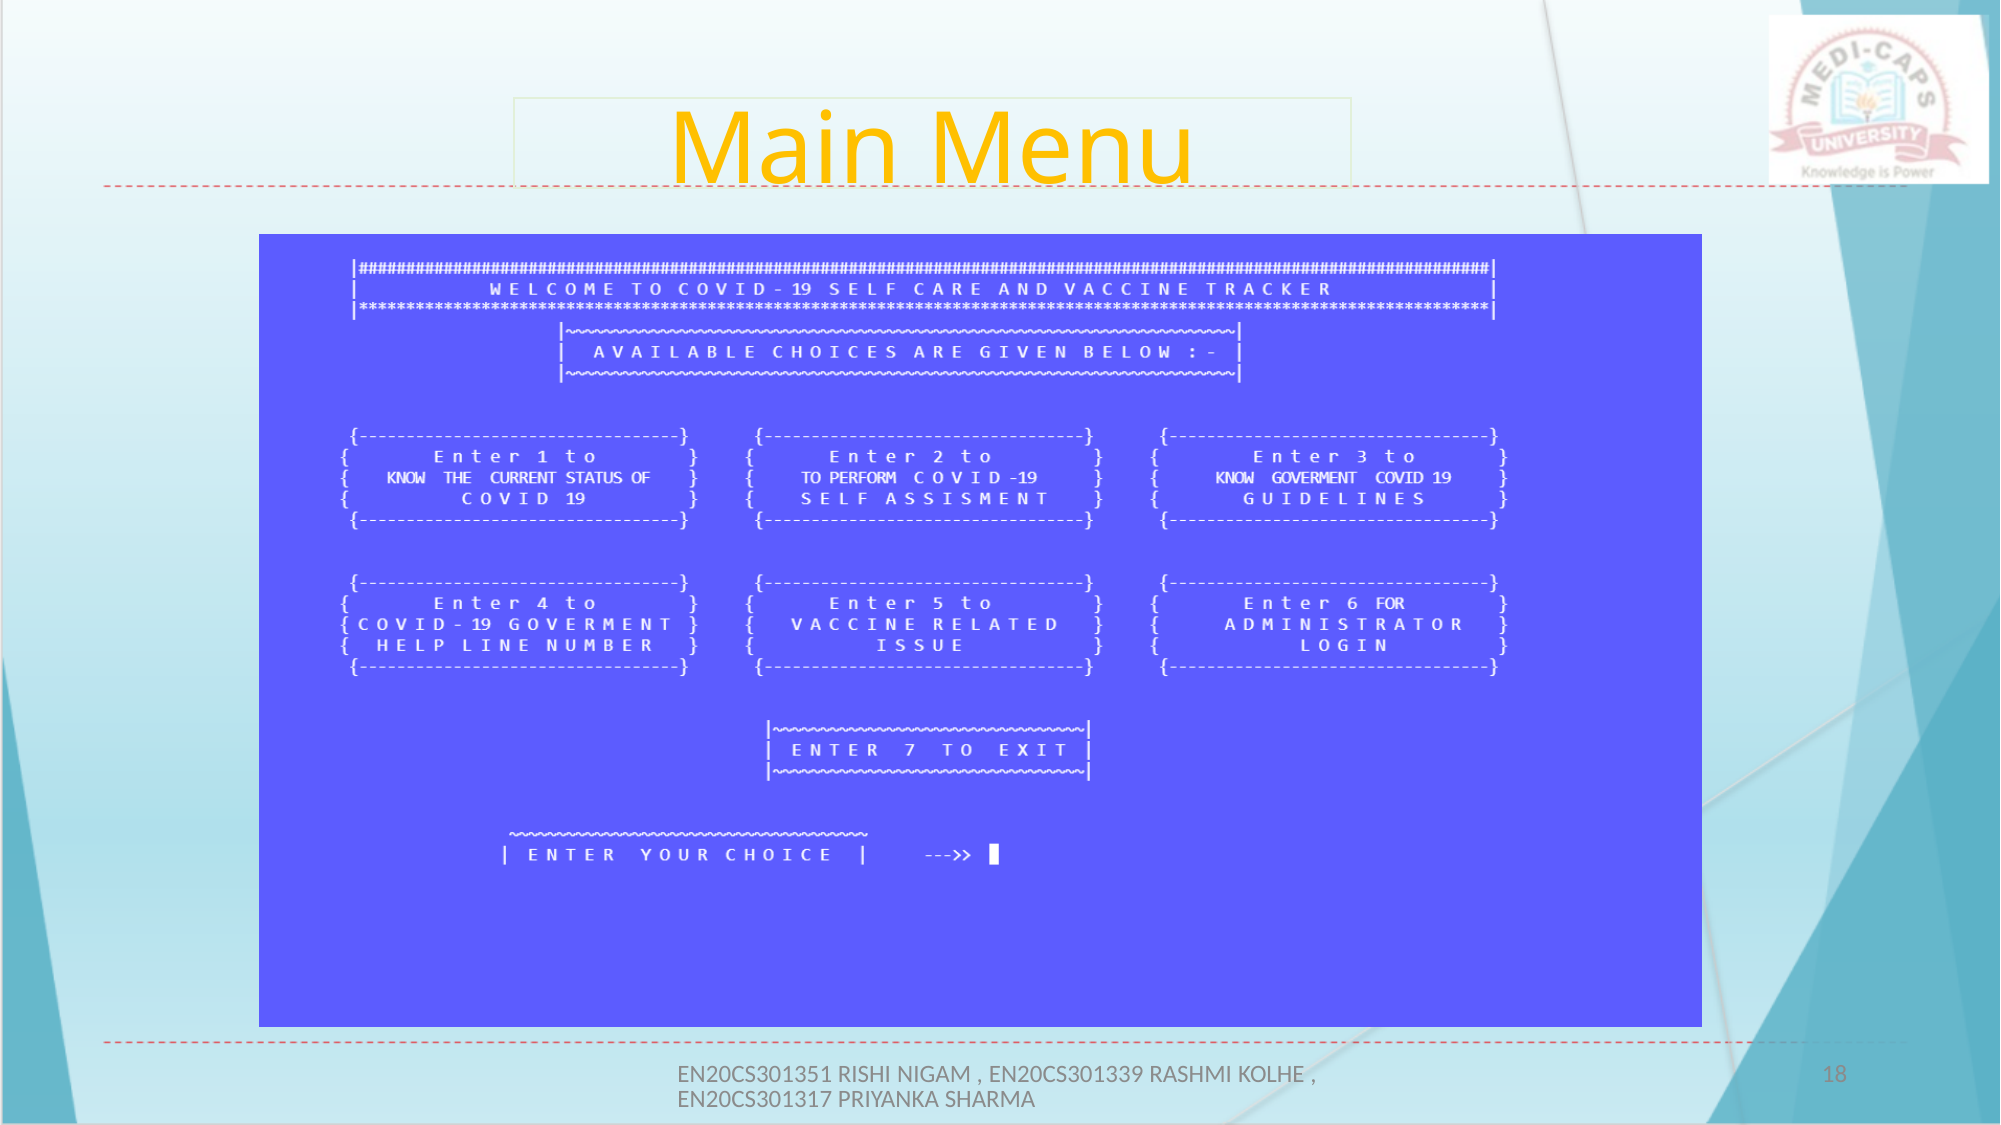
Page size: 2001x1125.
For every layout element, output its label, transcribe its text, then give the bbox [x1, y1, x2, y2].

picture [258, 234, 1702, 1027]
text_box Front Page [0, 0, 2000, 1125]
footer EN20CS301351 RISHI NIGAM , EN20CS301339 RASHMI KOLHE , EN20CS301317 PRIYANKA SHARMA [662, 1042, 1338, 1103]
text_box Main Menu [513, 97, 1352, 189]
slide_number 18 [1412, 1042, 1863, 1103]
